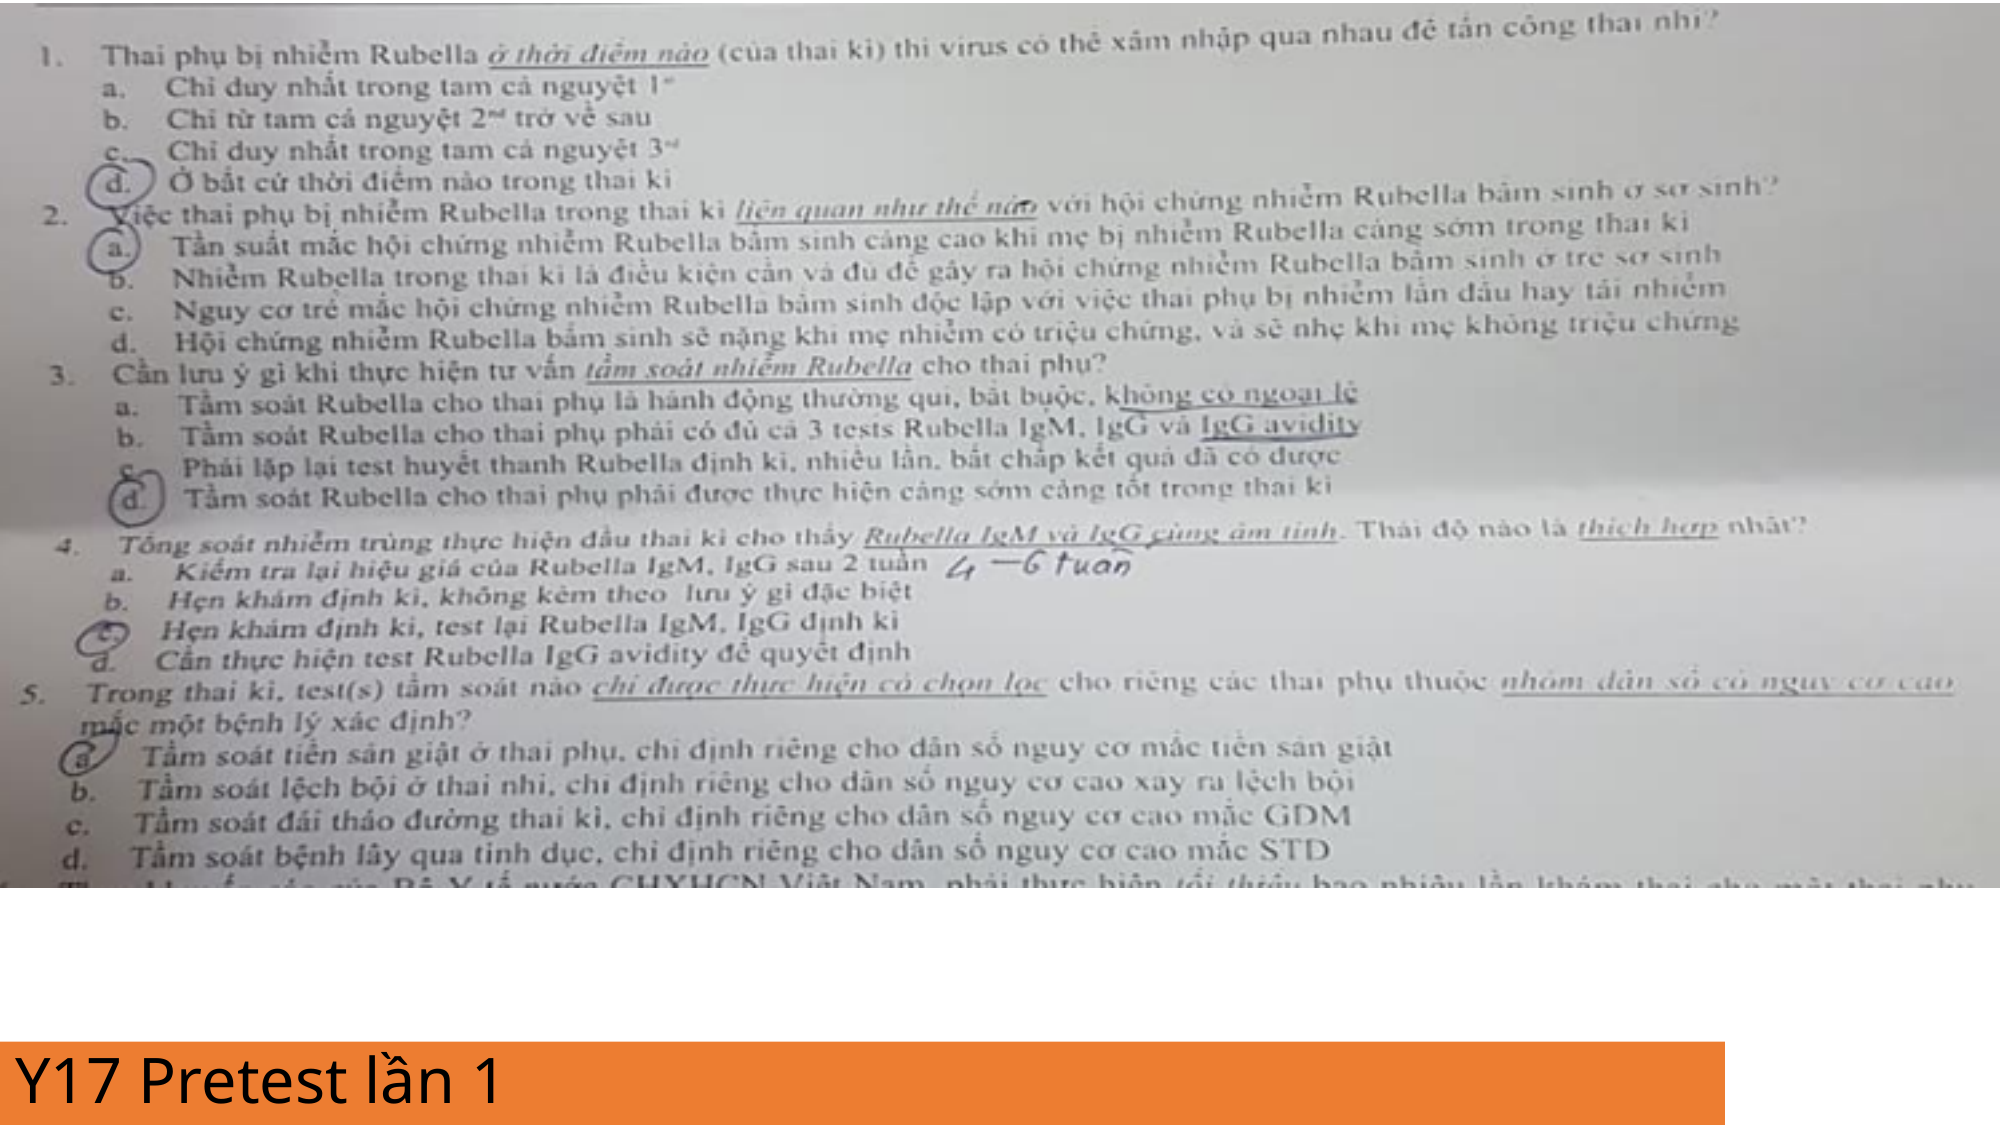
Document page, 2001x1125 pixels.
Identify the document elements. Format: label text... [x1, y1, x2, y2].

title Y17 Pretest lần 1 [0, 1041, 1725, 1125]
picture [0, 3, 2000, 888]
